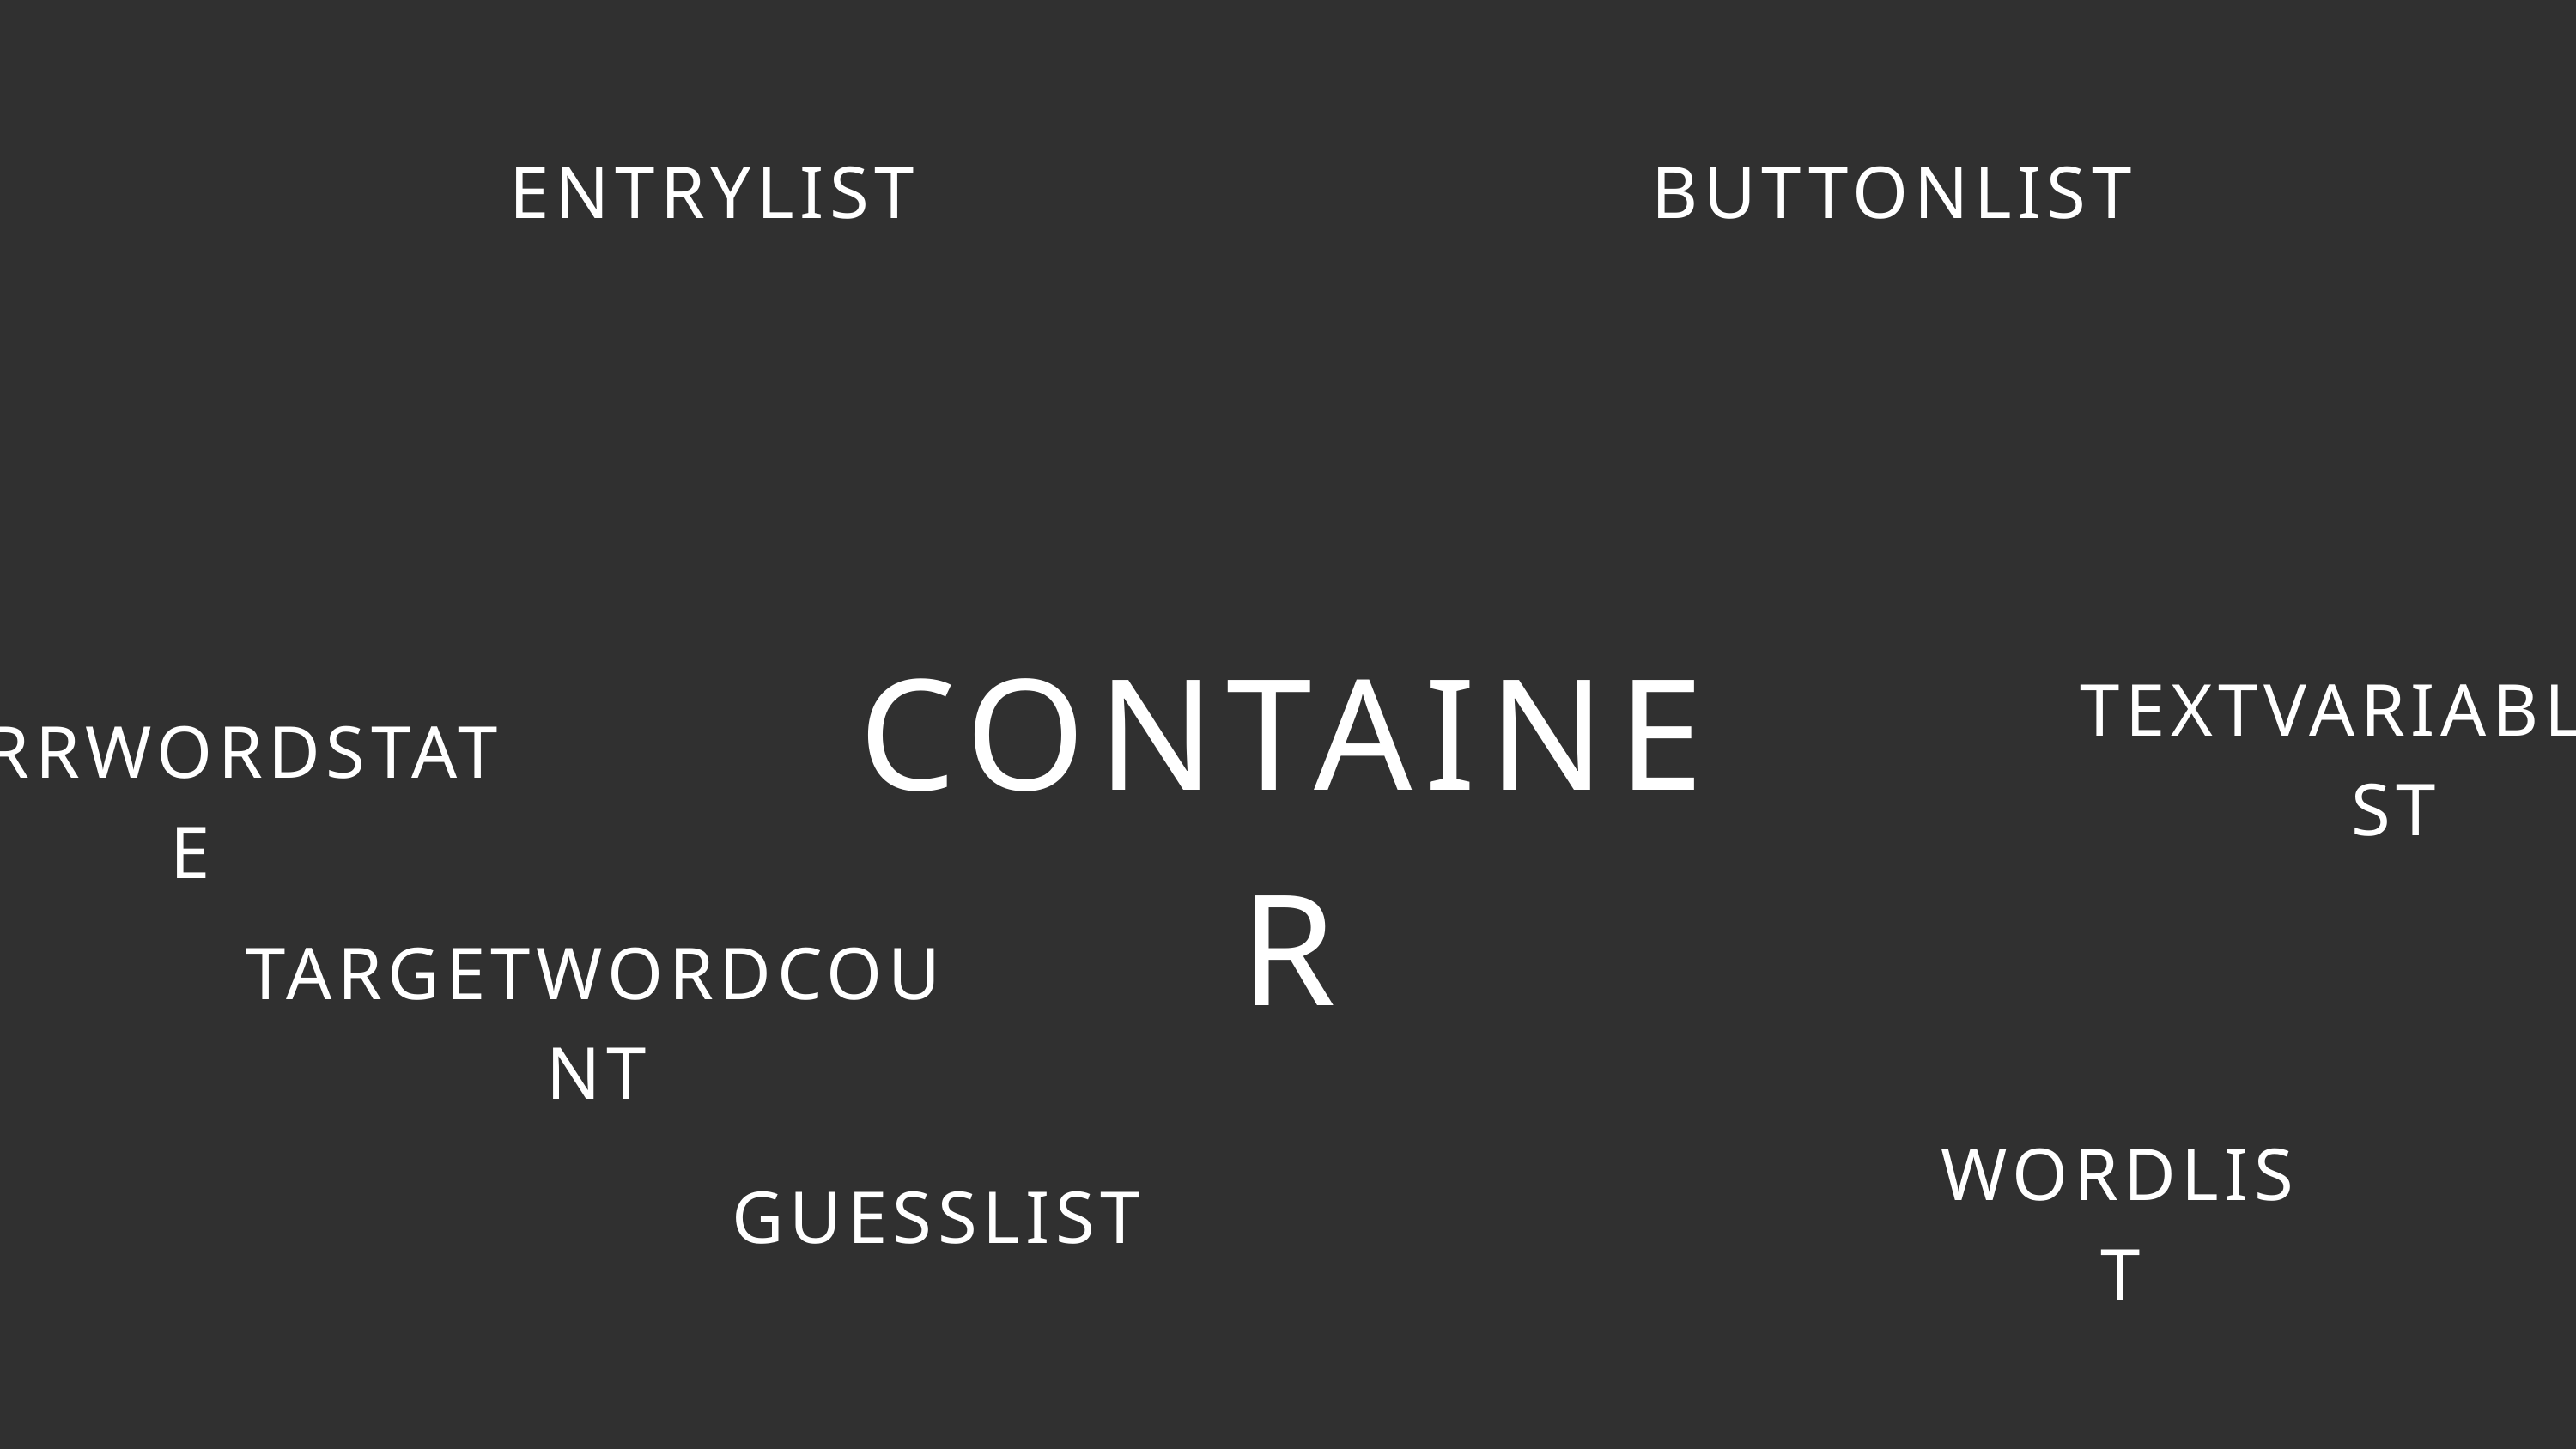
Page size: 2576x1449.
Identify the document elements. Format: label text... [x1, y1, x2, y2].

text_box TARGETWORDCOUNT [219, 913, 974, 1114]
text_box CURRWORDSTATE [0, 692, 508, 894]
text_box WORDLIST [1940, 1114, 2301, 1315]
text_box CONTAINER [840, 605, 1735, 1037]
text_box ENTRYLIST [483, 132, 942, 233]
text_box TEXTVARIABLELIST [2068, 650, 2576, 851]
text_box GUESSLIST [692, 1157, 1181, 1258]
text_box BUTTONLIST [1648, 132, 2136, 233]
